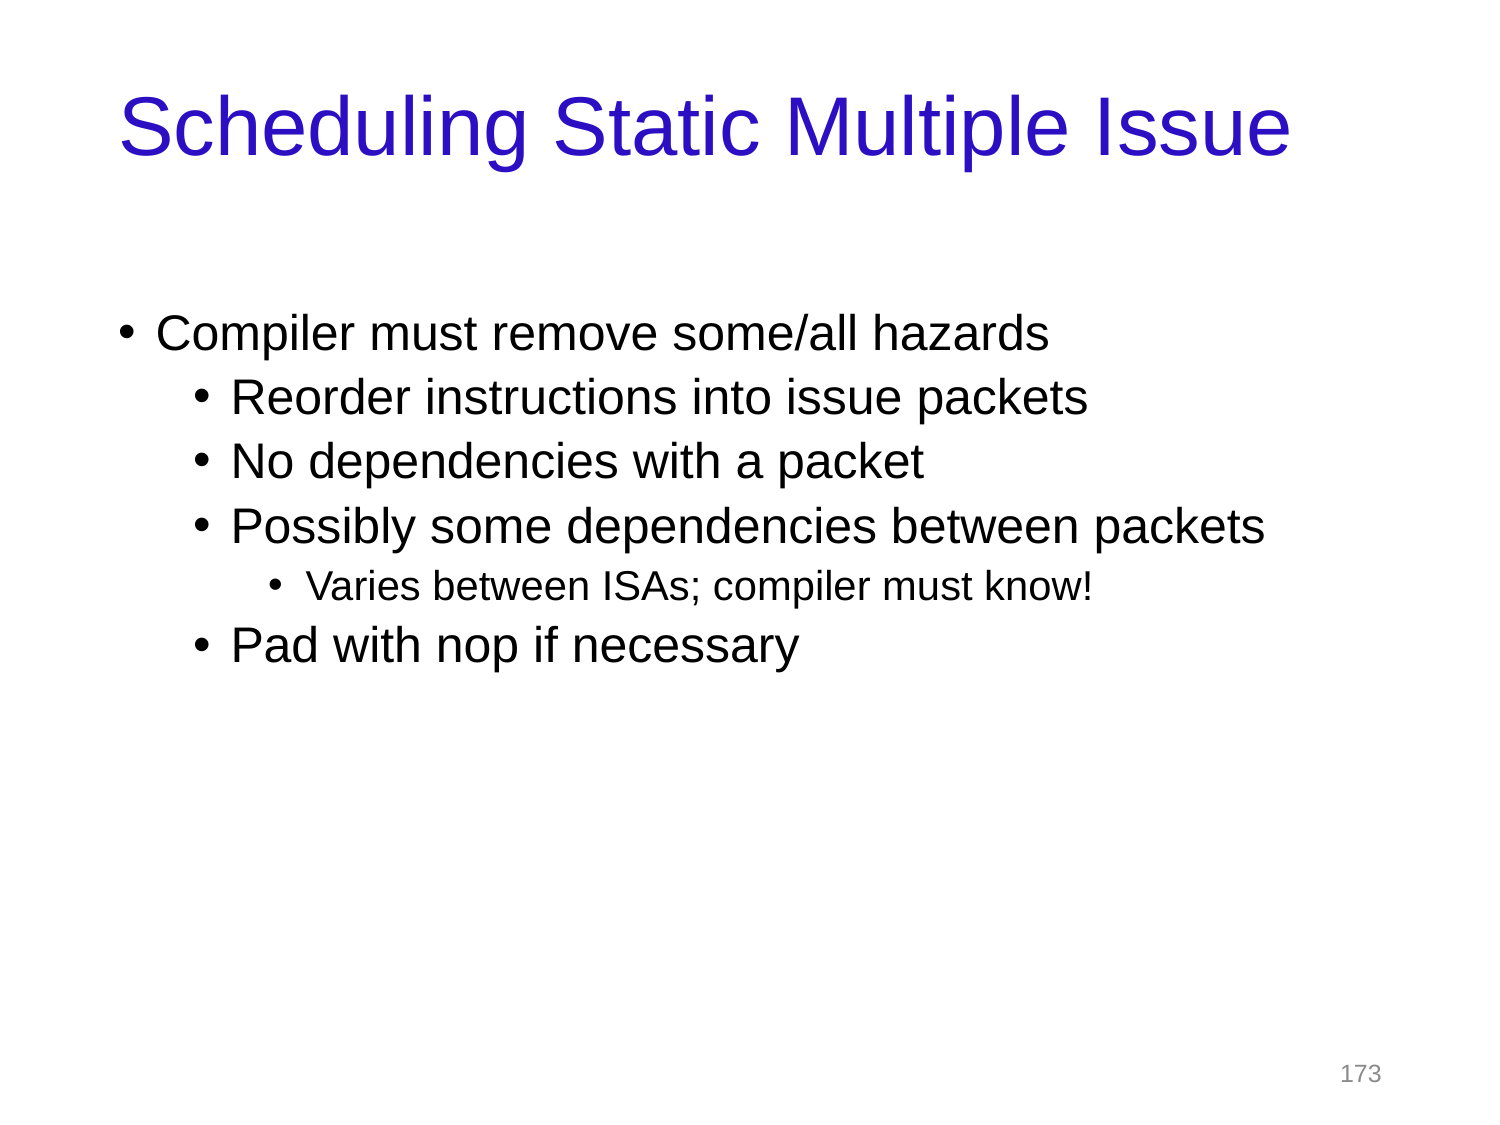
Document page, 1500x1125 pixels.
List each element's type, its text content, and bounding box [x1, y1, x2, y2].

list Compiler must remove some/all hazards Reorder instructions into issue packets No dependencies with a packet Possibly some dependencies between packets Varies between ISAs; compiler must know! Pad with nop if necessary [103, 299, 1397, 1014]
title Scheduling Static Multiple Issue [103, 59, 1397, 197]
slide_number 173 [1059, 1042, 1397, 1103]
